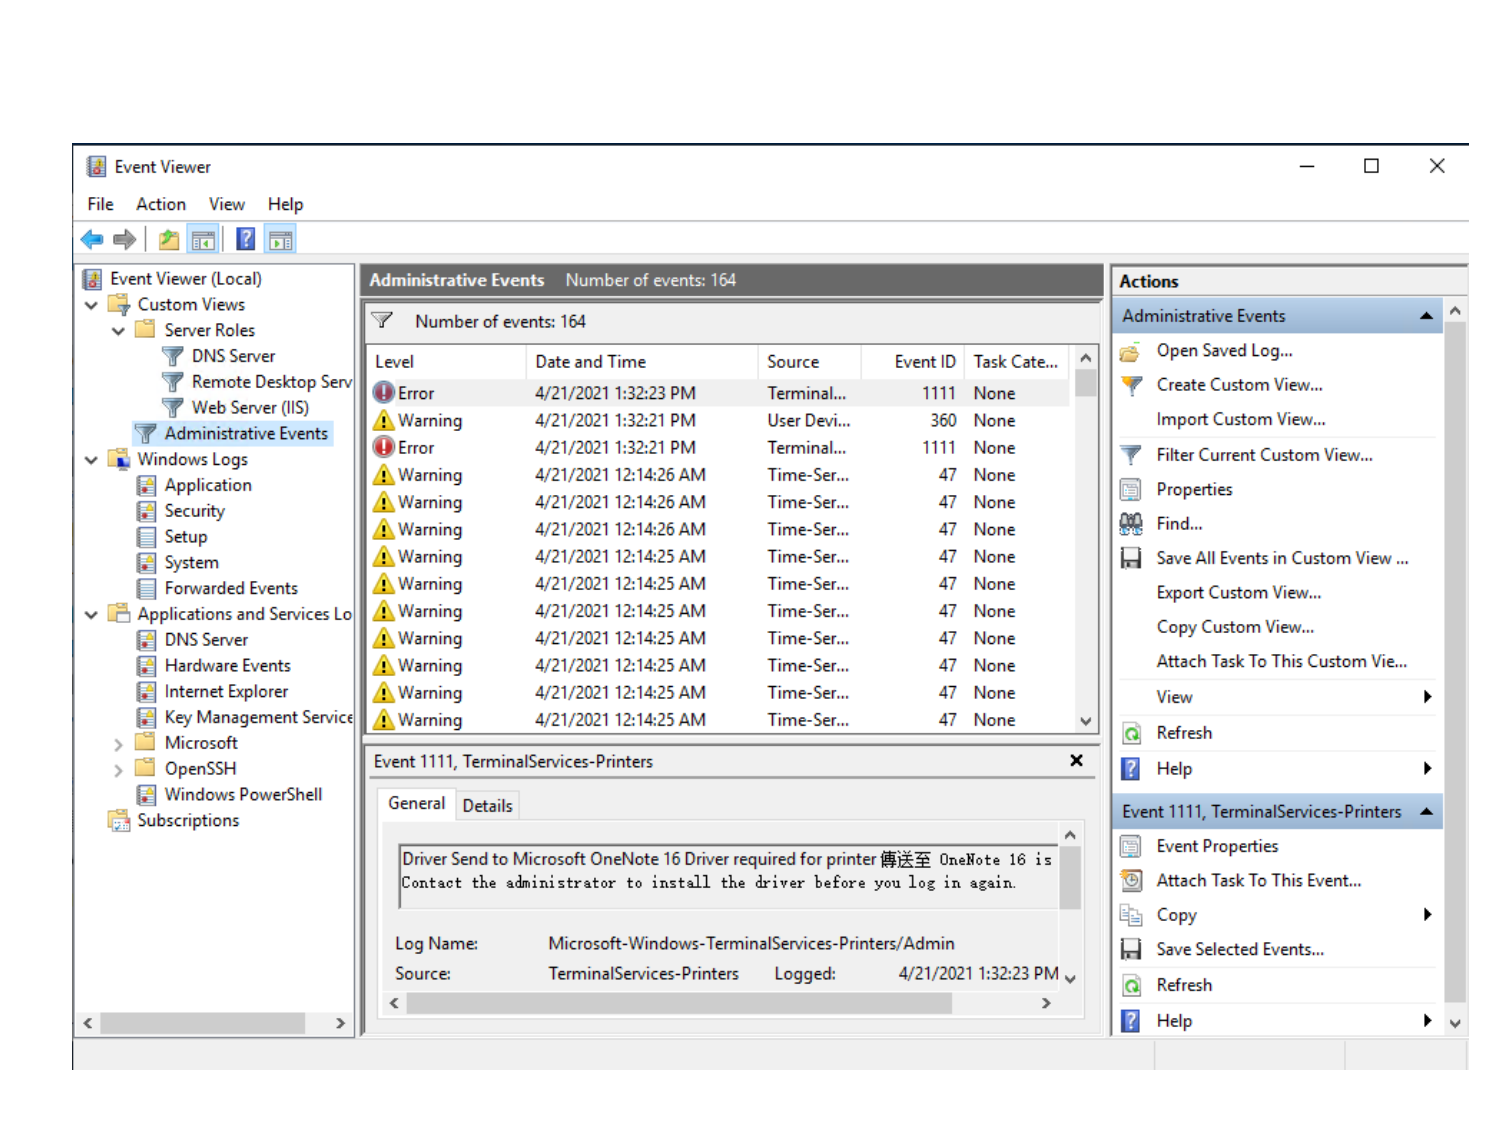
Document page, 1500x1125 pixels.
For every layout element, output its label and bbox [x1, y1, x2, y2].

picture [72, 143, 1469, 1070]
